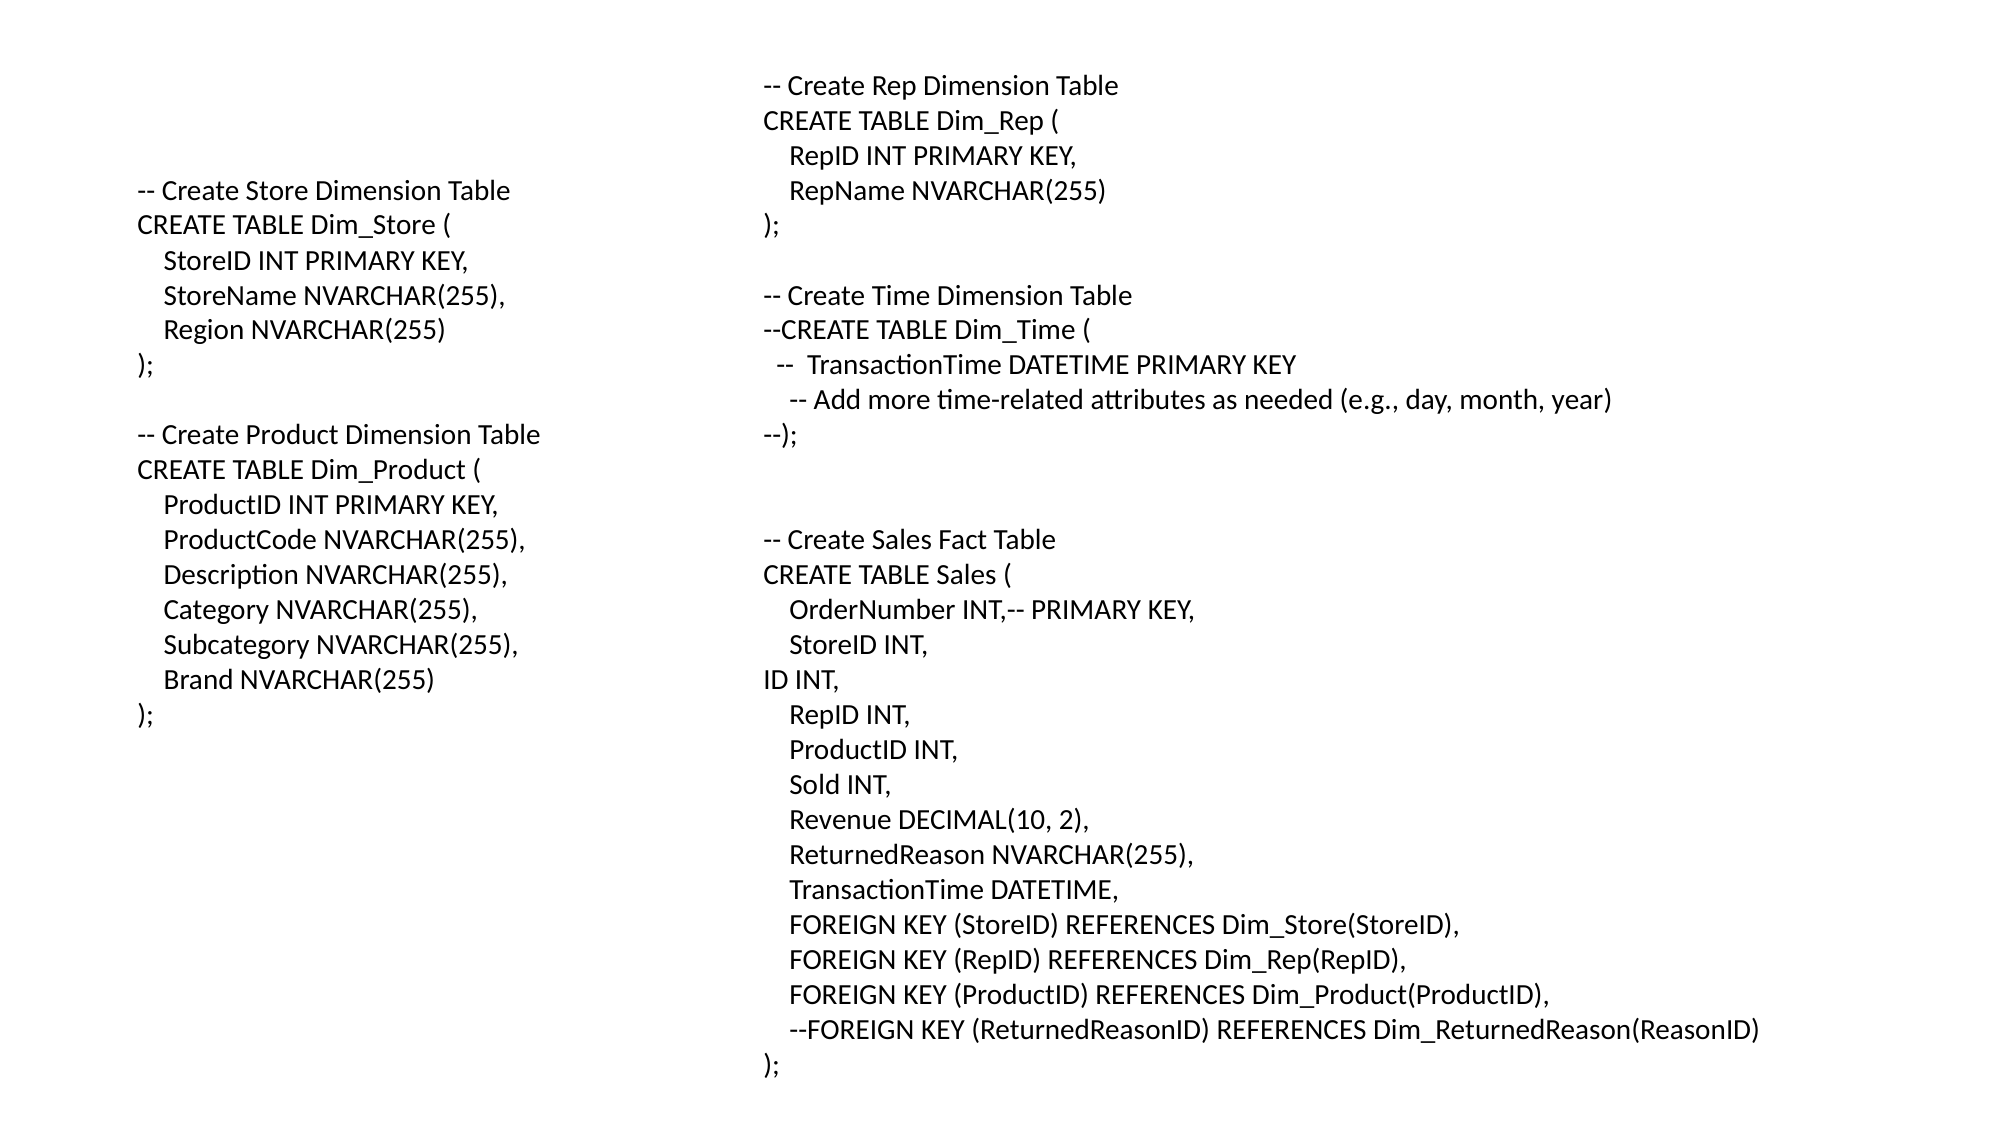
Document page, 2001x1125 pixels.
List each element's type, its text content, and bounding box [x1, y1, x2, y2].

text_box -- Create Store Dimension Table CREATE TABLE Dim_Store ( StoreID INT PRIMARY KEY, StoreName NVARCHAR(255), Region NVARCHAR(255) ); -- Create Product Dimension Table CREATE TABLE Dim_Product ( ProductID INT PRIMARY KEY, ProductCode NVARCHAR(255), Description NVARCHAR(255), Category NVARCHAR(255), Subcategory NVARCHAR(255), Brand NVARCHAR(255) ); [122, 163, 748, 738]
text_box -- Create Rep Dimension Table CREATE TABLE Dim_Rep ( RepID INT PRIMARY KEY, RepName NVARCHAR(255) ); -- Create Time Dimension Table --CREATE TABLE Dim_Time ( -- TransactionTime DATETIME PRIMARY KEY -- Add more time-related attributes as needed (e.g., day, month, year) --); -- Create Sales Fact Table CREATE TABLE Sales ( OrderNumber INT,-- PRIMARY KEY, StoreID INT, ID INT, RepID INT, ProductID INT, Sold INT, Revenue DECIMAL(10, 2), ReturnedReason NVARCHAR(255), TransactionTime DATETIME, FOREIGN KEY (StoreID) REFERENCES Dim_Store(StoreID), FOREIGN KEY (RepID) REFERENCES Dim_Rep(RepID), FOREIGN KEY (ProductID) REFERENCES Dim_Product(ProductID), --FOREIGN KEY (ReturnedReasonID) REFERENCES Dim_ReturnedReason(ReasonID) ); [748, 23, 2000, 1088]
